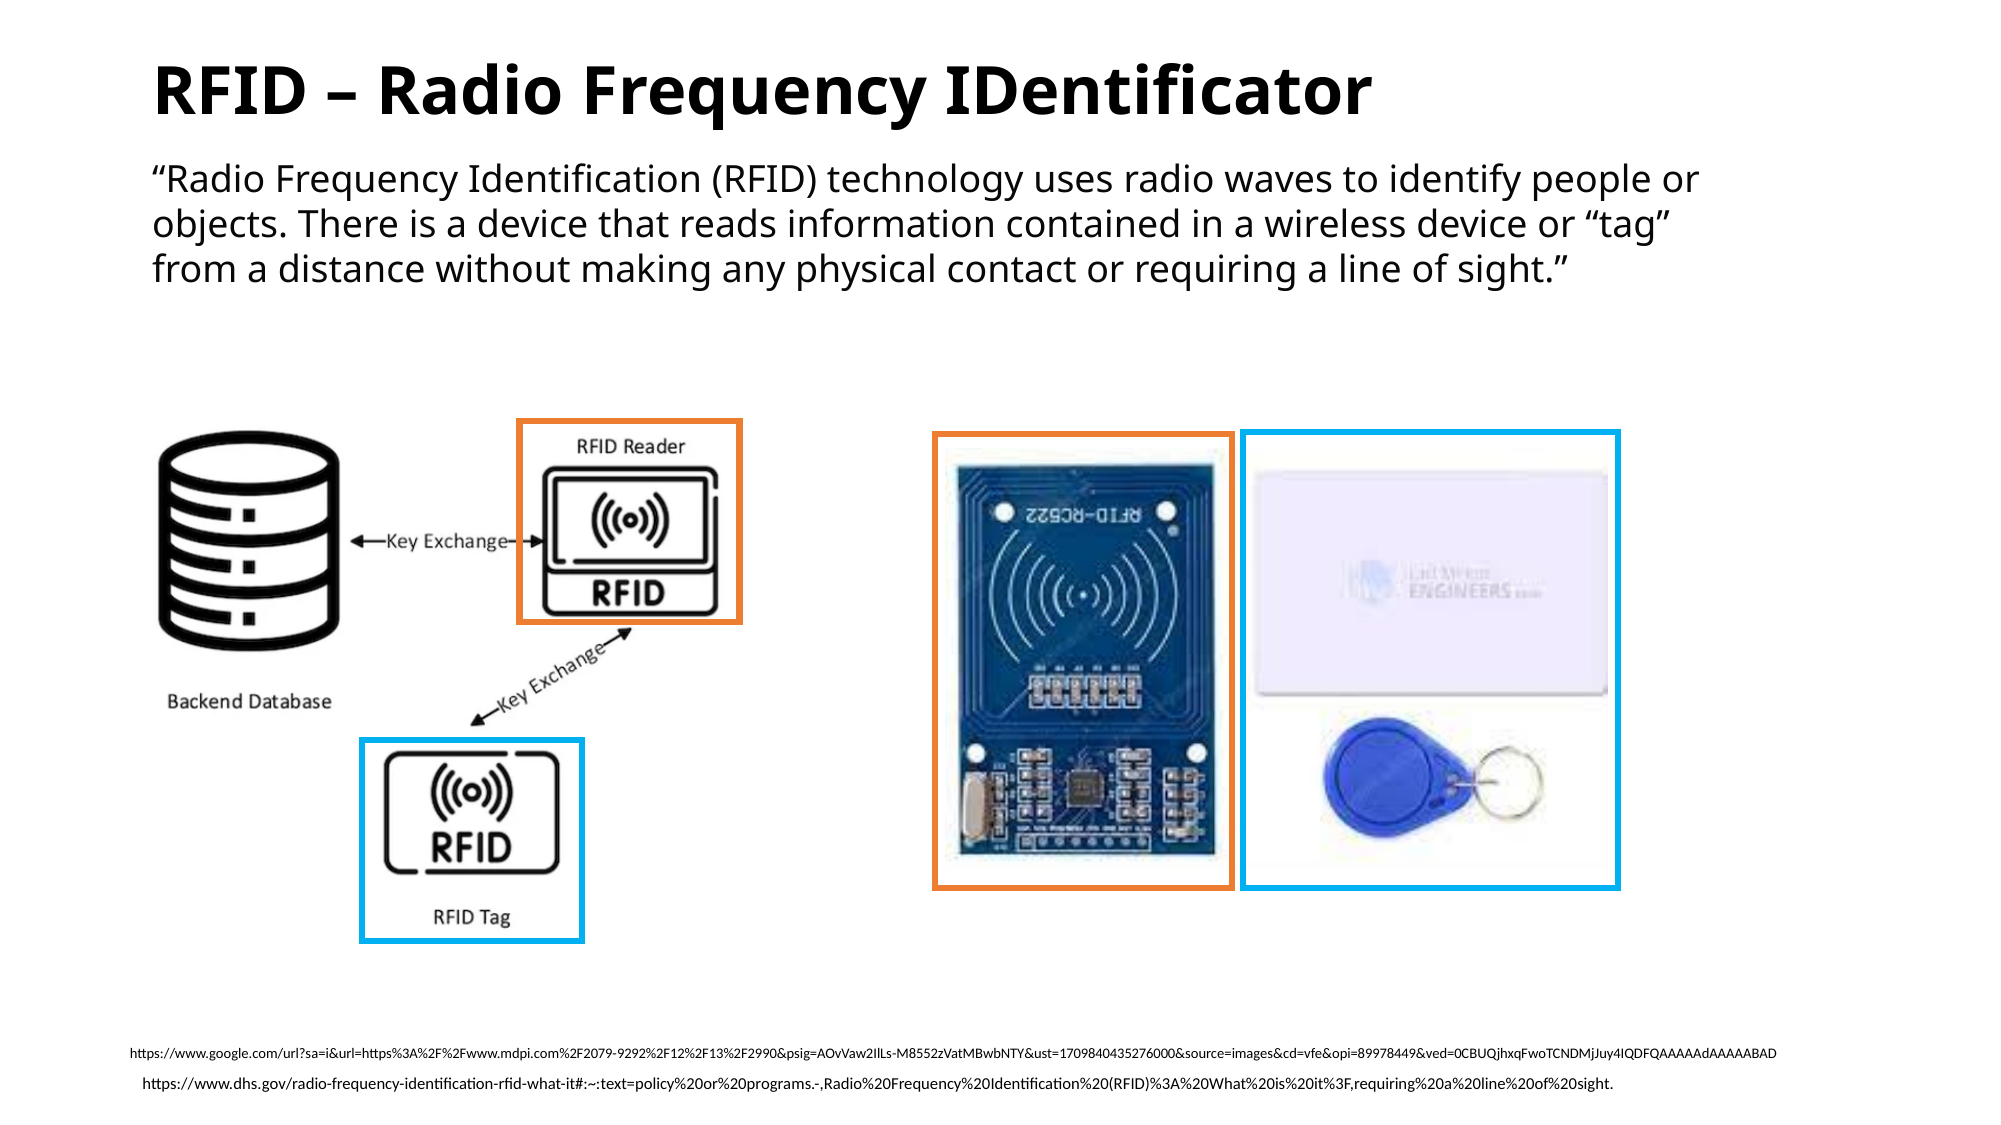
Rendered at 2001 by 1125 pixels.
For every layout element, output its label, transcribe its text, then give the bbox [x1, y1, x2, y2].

text_box https://www.dhs.gov/radio-frequency-identification-rfid-what-it#:~:text=policy%20or%20programs.-,Radio%20Frequency%20Identification%20(RFID)%3A%20What%20is%20it%3F,requiring%20a%20line%20of%20sight. [127, 1069, 1632, 1100]
text_box [361, 934, 583, 942]
picture [945, 448, 1239, 869]
text_box [934, 433, 1233, 889]
text_box “Radio Frequency Identification (RFID) technology uses radio waves to identify people or objects. There is a device that reads information contained in a wireless device or “tag” from a distance without making any physical contact or requiring a line of sight.” [137, 147, 1723, 298]
text_box [518, 420, 741, 623]
picture [1247, 448, 1608, 869]
title RFID – Radio Frequency IDentificator [137, 0, 1863, 202]
text_box https://www.google.com/url?sa=i&url=https%3A%2F%2Fwww.mdpi.com%2F2079-9292%2F12%2F13%2F2990&psig=AOvVaw2IlLs-M8552zVatMBwbNTY&ust=1709840435276000&source=images&cd=vfe&opi=89978449&ved=0CBUQjhxqFwoTCNDMjJuy4IQDFQAAAAAdAAAAABAD [115, 1036, 2000, 1069]
picture [151, 425, 725, 934]
text_box [1242, 431, 1619, 889]
picture [366, 744, 578, 934]
